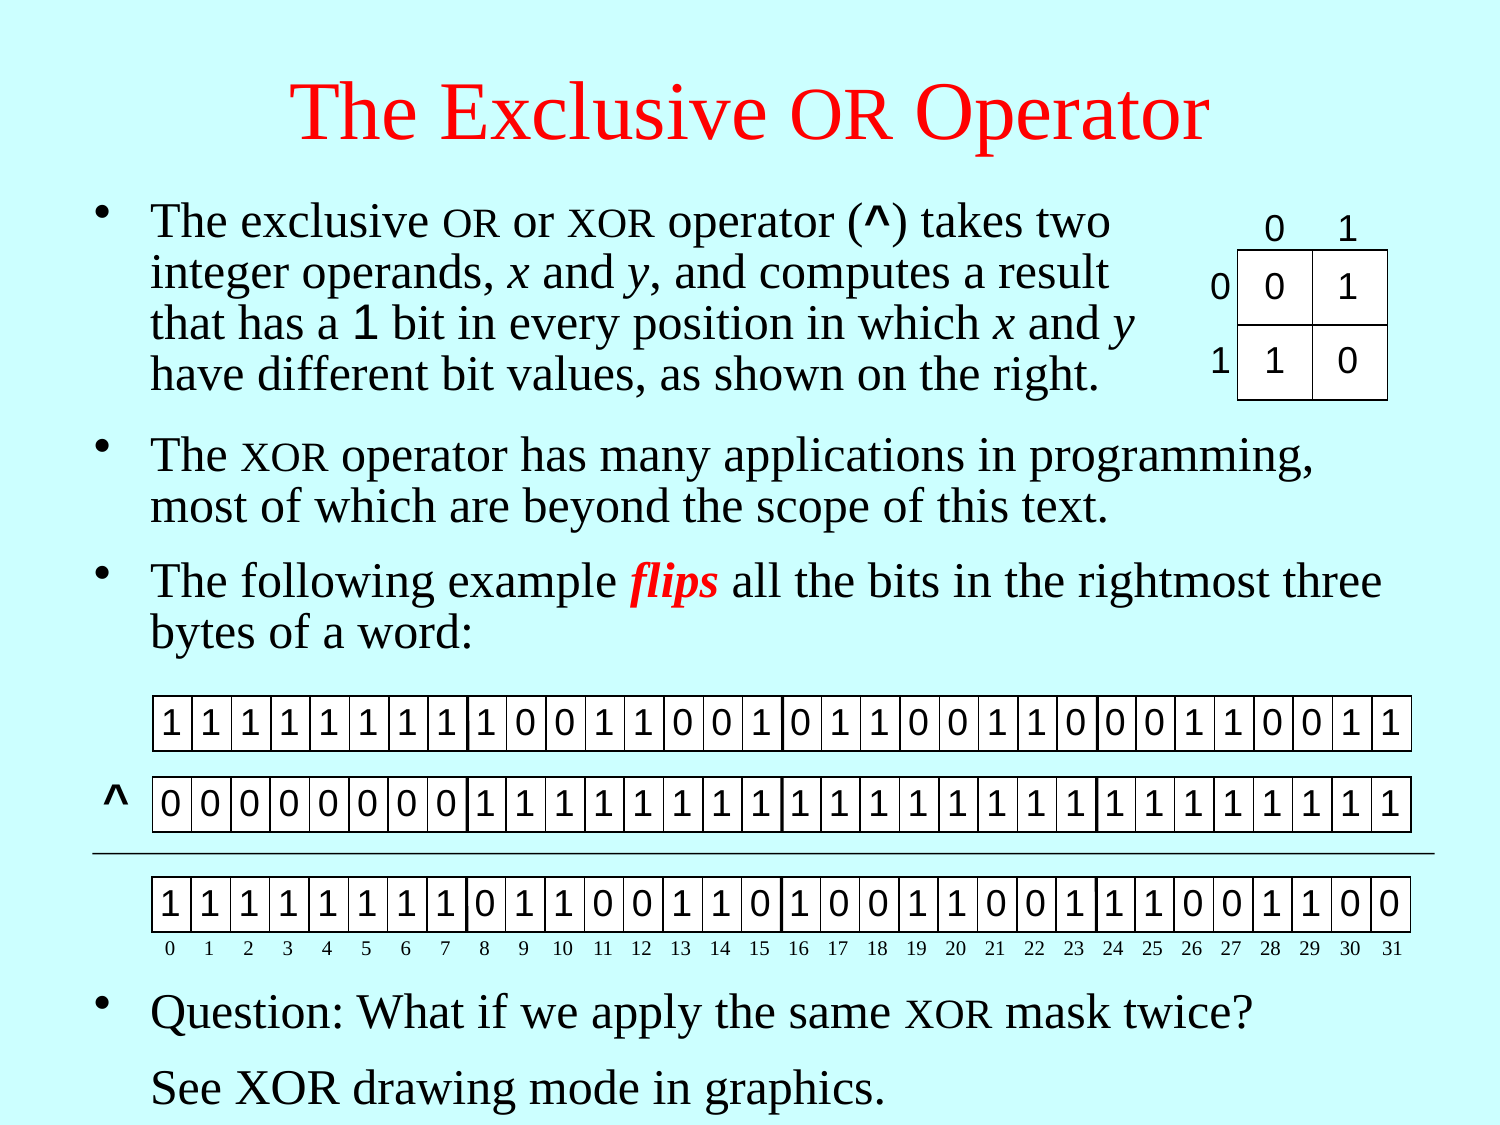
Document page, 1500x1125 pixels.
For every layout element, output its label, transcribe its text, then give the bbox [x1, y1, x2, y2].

text_box 1 [1239, 329, 1310, 389]
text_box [145, 871, 1412, 932]
title The Exclusive OR Operator [0, 12, 1500, 201]
text_box 0 [1185, 254, 1239, 315]
text_box [1312, 249, 1388, 324]
text_box 1 [1185, 329, 1239, 389]
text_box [87, 689, 1435, 968]
text_box 0 [1239, 196, 1310, 254]
text_box The XOR operator has many applications in programming, most of which are beyond the scope of this text. The following example flips all the bits in the rightmost three bytes of a word: Question: What if we apply the same XOR mask twice? See XOR drawing mode in graphics. [79, 422, 1413, 678]
text_box 0 [1239, 254, 1310, 315]
text_box [1312, 324, 1388, 400]
text_box [1237, 249, 1312, 324]
text_box 0 [1312, 329, 1383, 389]
text_box [1237, 324, 1312, 400]
text_box 1 [1312, 196, 1383, 254]
text_box 1 [1312, 254, 1383, 315]
text_box The exclusive OR or XOR operator (^) takes two integer operands, x and y, and computes a result that has a 1 bit in every position in which x and y have different bit values, as shown on the right. [79, 189, 1163, 421]
